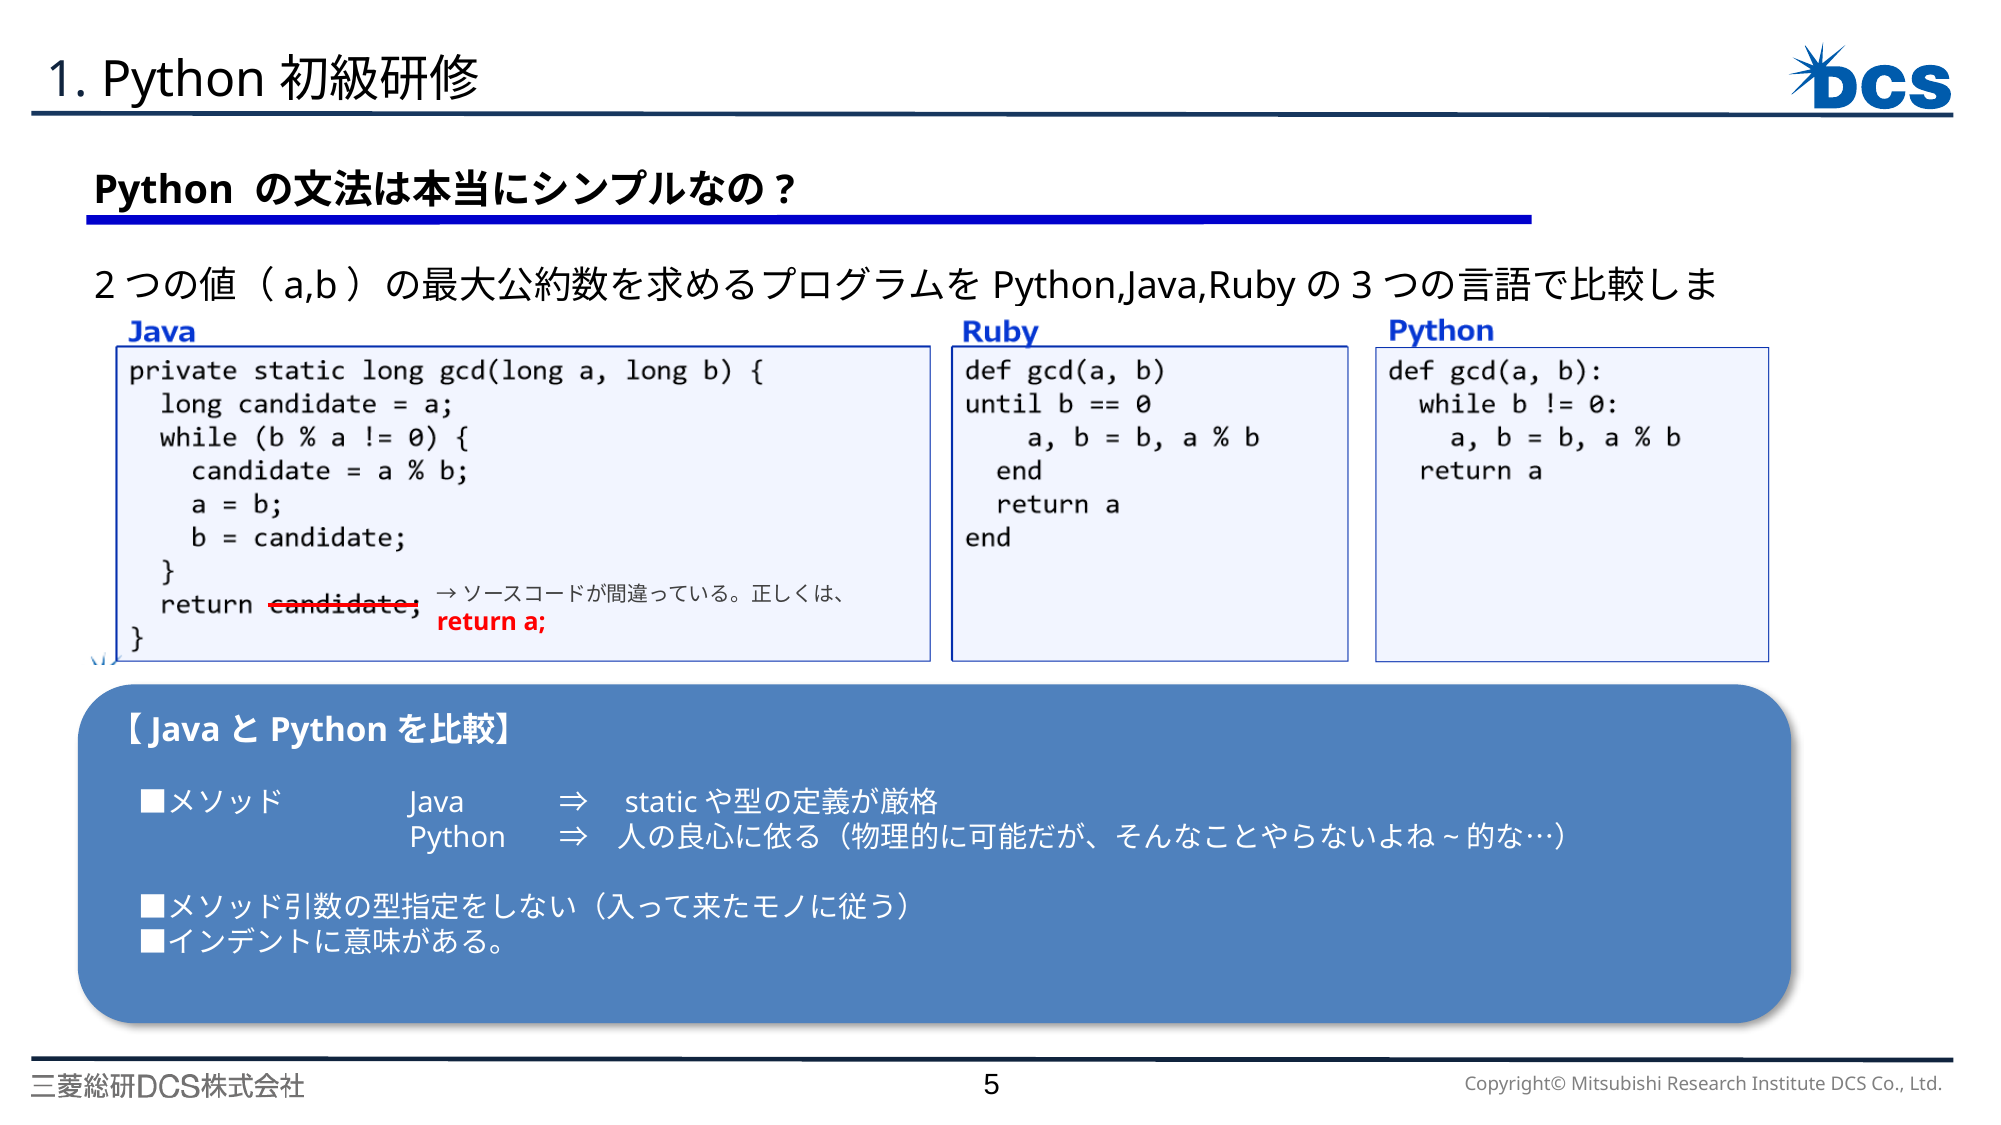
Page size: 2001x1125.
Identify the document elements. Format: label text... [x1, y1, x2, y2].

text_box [77, 306, 1792, 681]
picture [31, 1073, 304, 1098]
text_box 2つの値（a,b）の最大公約数を求めるプログラムをPython,Java,Rubyの3つの言語で比較します。 [79, 253, 1757, 305]
title 1. Python初級研修 [31, 38, 1756, 110]
text_box 【JavaとPythonを比較】 ■メソッド Java ⇒ staticや型の定義が厳格 Python ⇒ 人の良心に依る（物理的に可能だが、そんなことやらないよね~的な…） ■メソッド引数の型指定をしない（入って来たモノに従う） ■インデントに意味がある。 [77, 692, 1792, 1024]
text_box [78, 156, 1544, 221]
